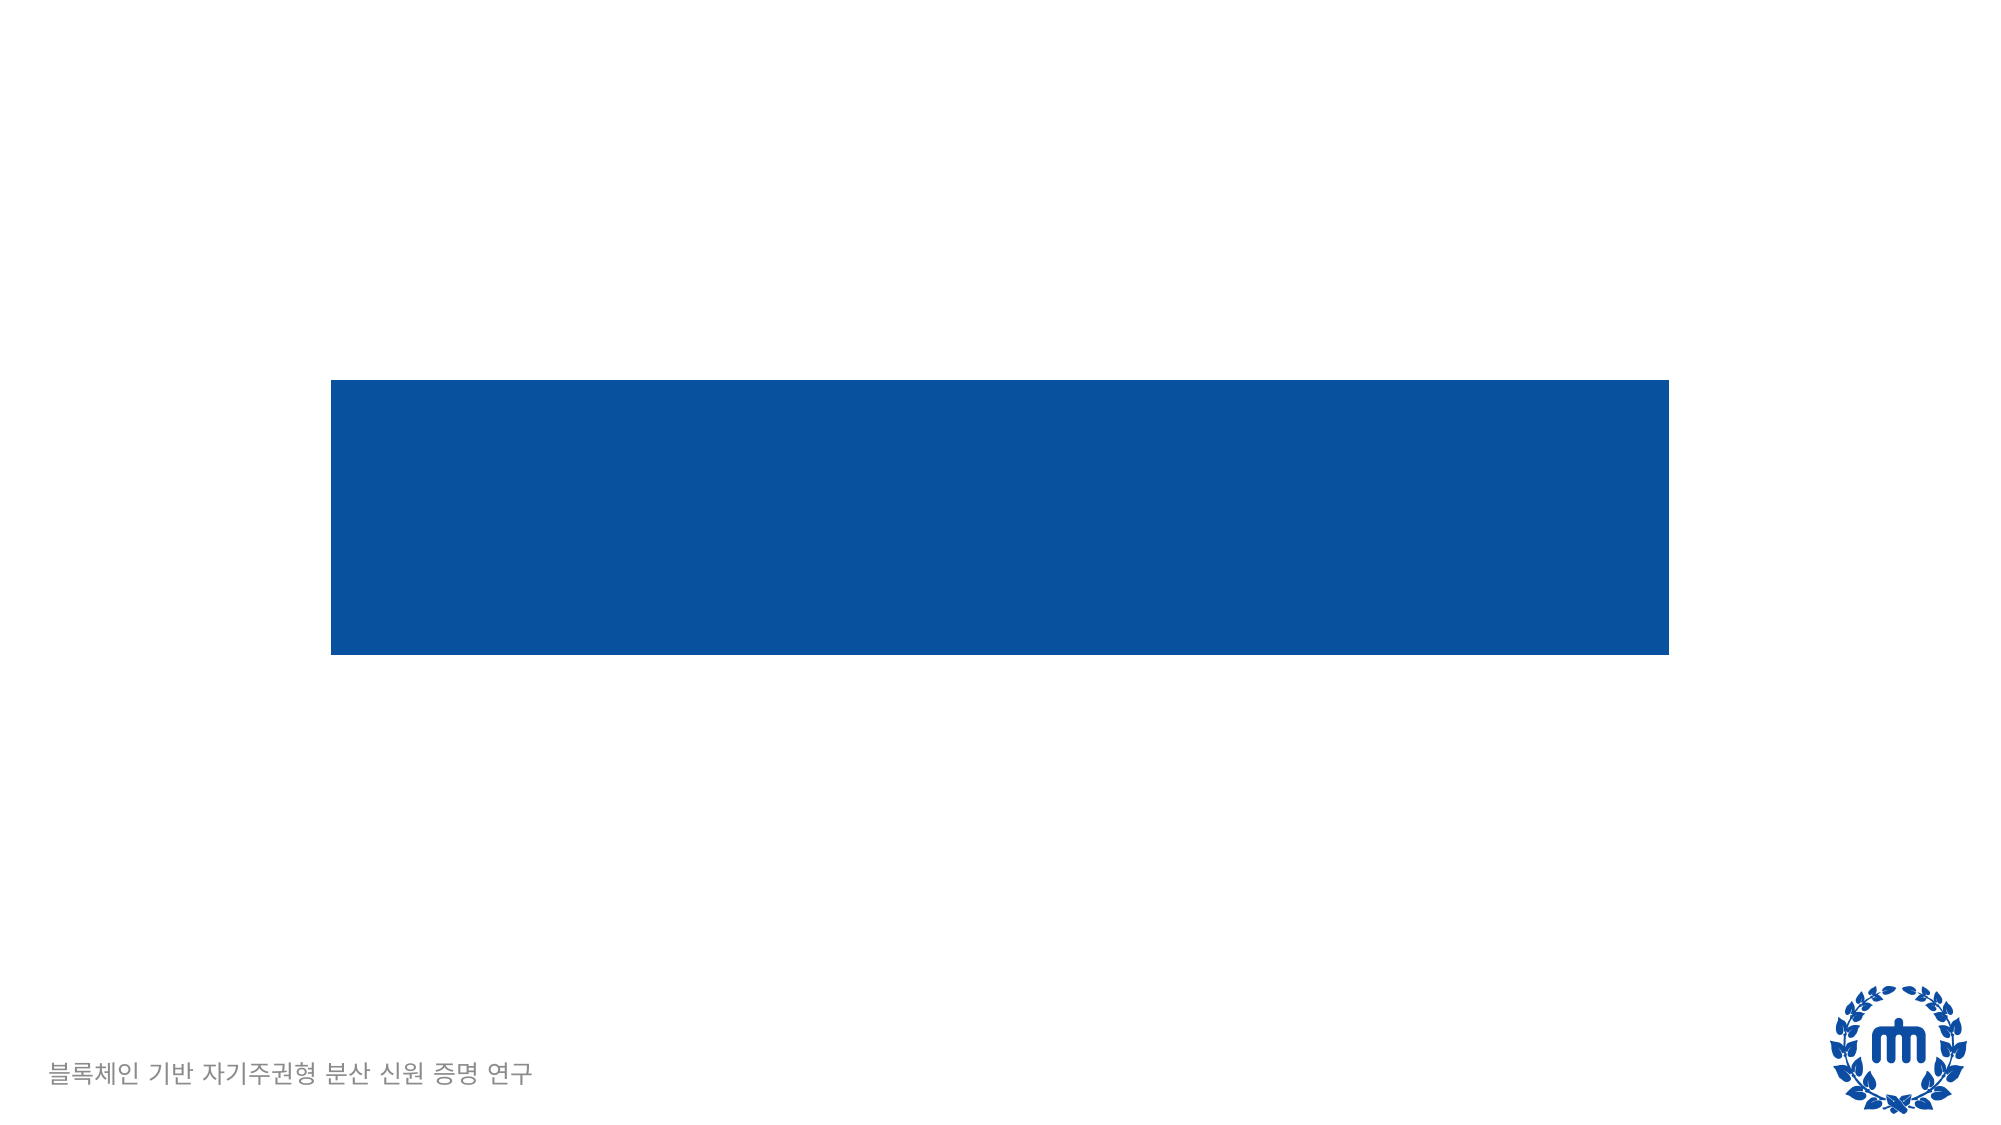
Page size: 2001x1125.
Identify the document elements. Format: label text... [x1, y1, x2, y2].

footer 블록체인 기반 자기주권형 분산 신원 증명 연구 [33, 1043, 922, 1103]
picture [1830, 984, 1967, 1115]
text_box Thank You !! Q & A [328, 377, 1672, 659]
